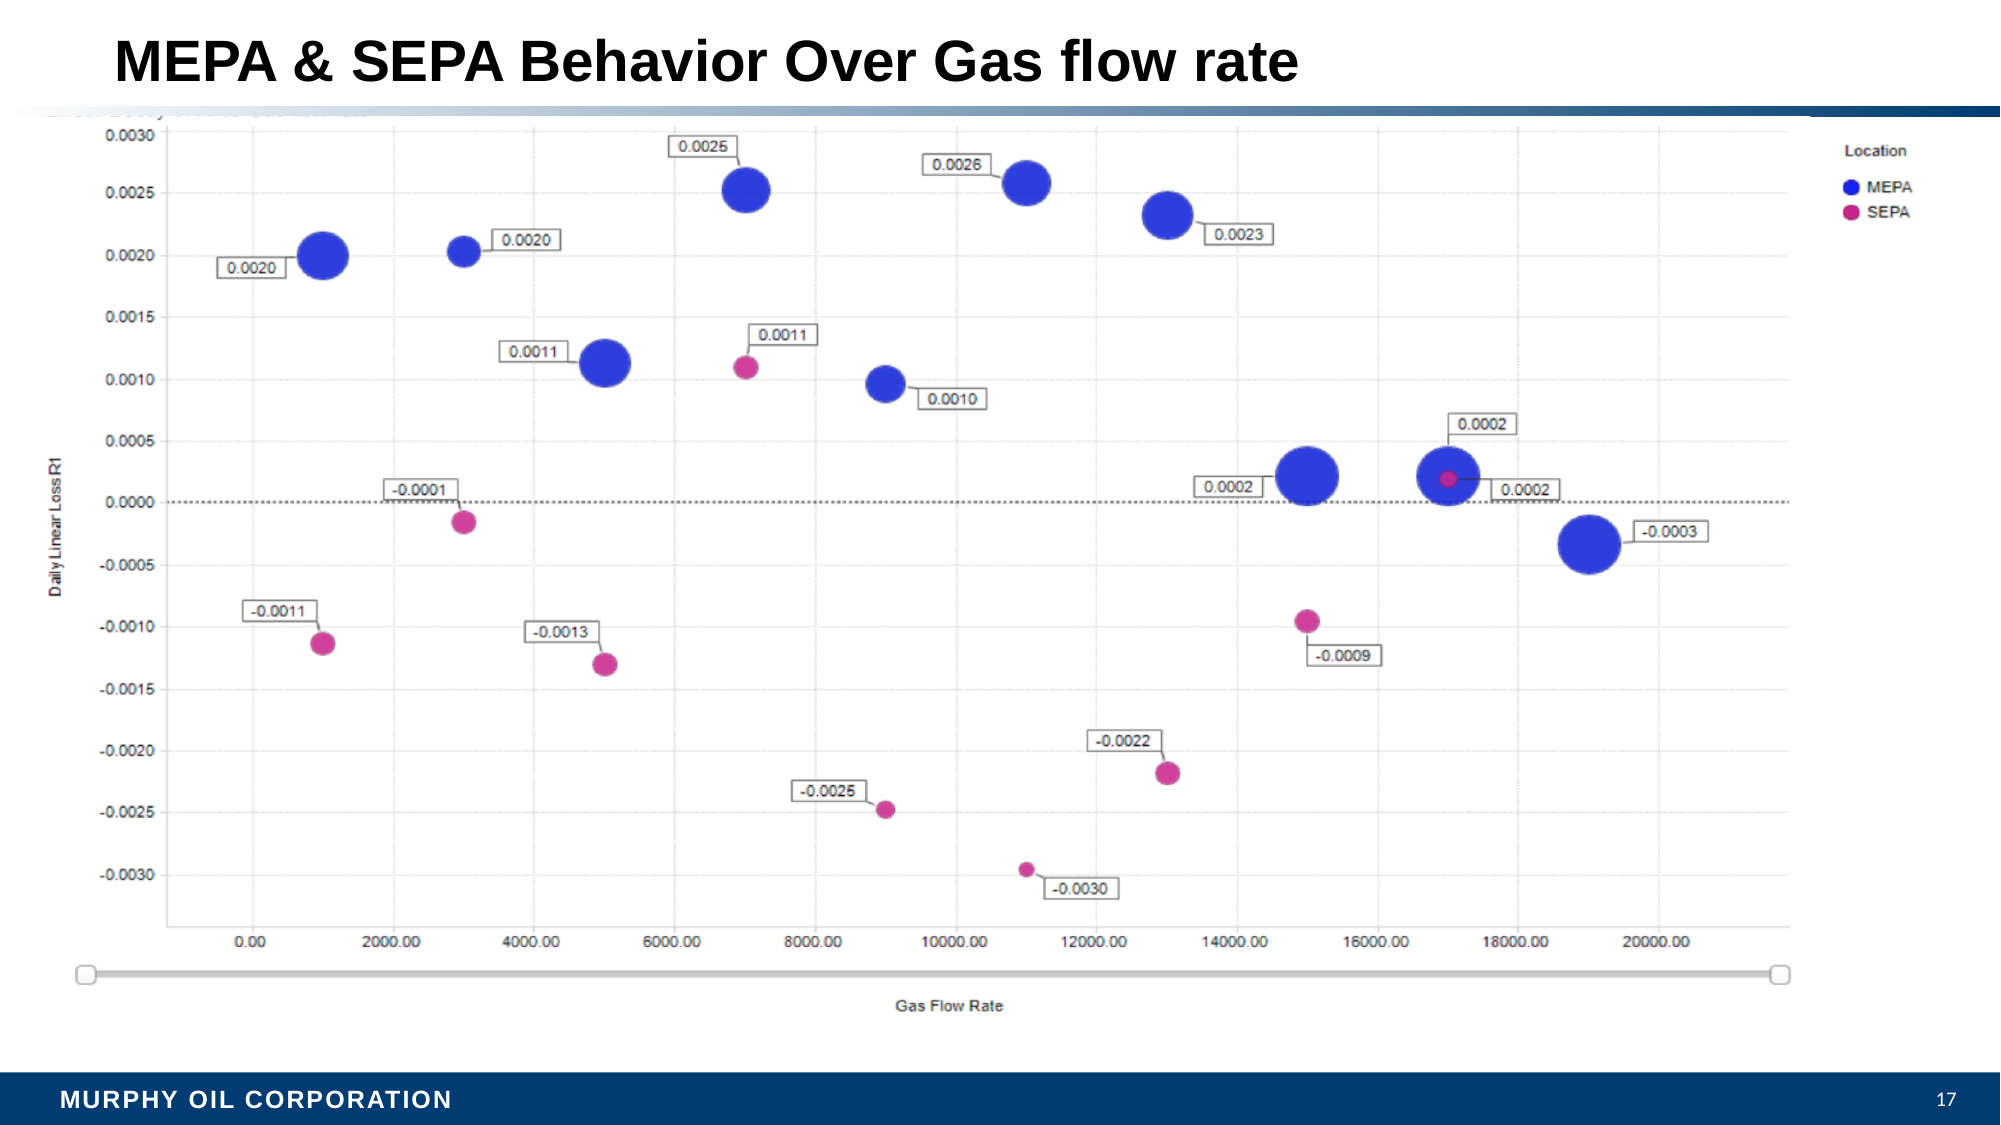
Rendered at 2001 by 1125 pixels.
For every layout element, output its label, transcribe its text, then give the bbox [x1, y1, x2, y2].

picture [47, 116, 1940, 1028]
title MEPA & SEPA Behavior Over Gas flow rate [99, 0, 1900, 117]
